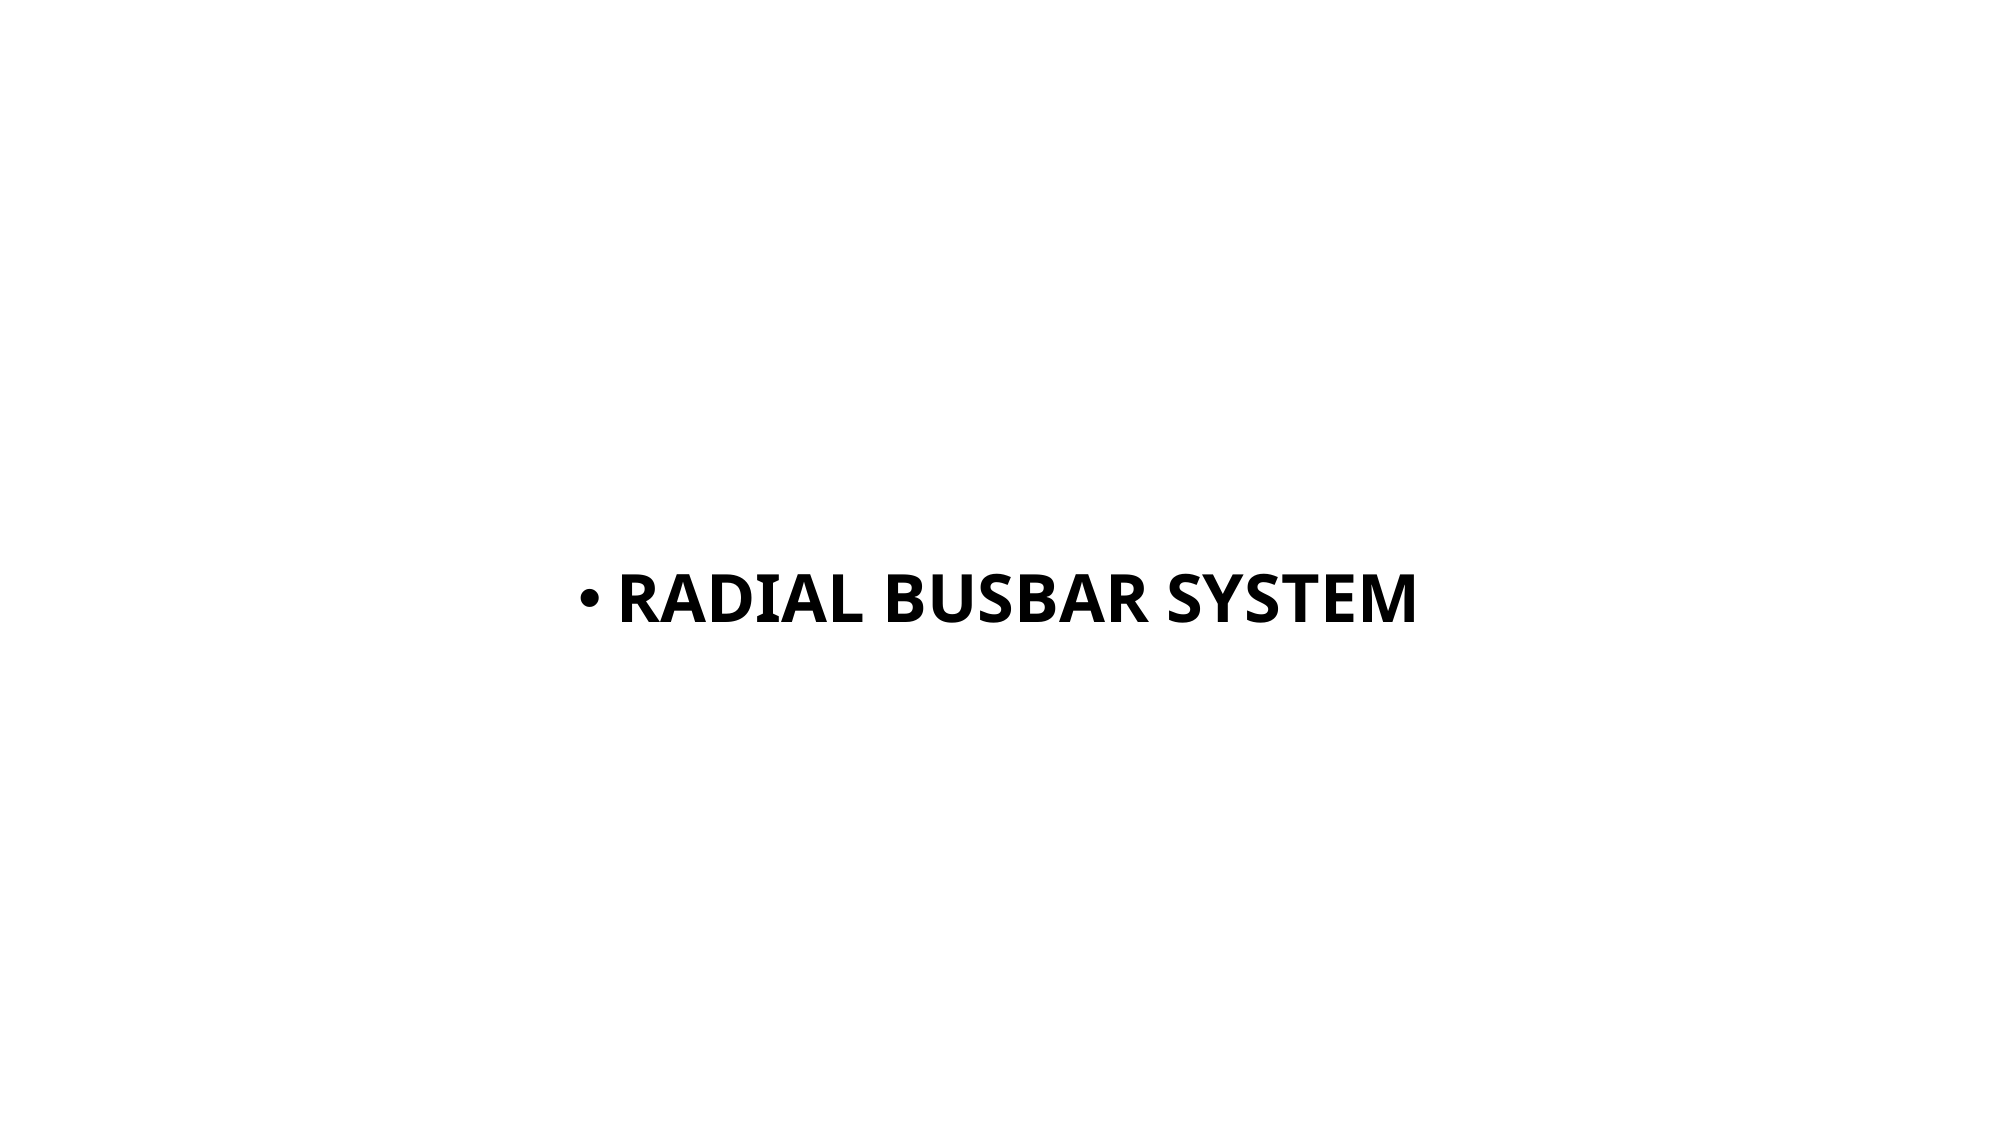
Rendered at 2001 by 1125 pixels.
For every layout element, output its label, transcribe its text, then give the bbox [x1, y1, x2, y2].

list RADIAL BUSBAR SYSTEM [137, 299, 1863, 1014]
